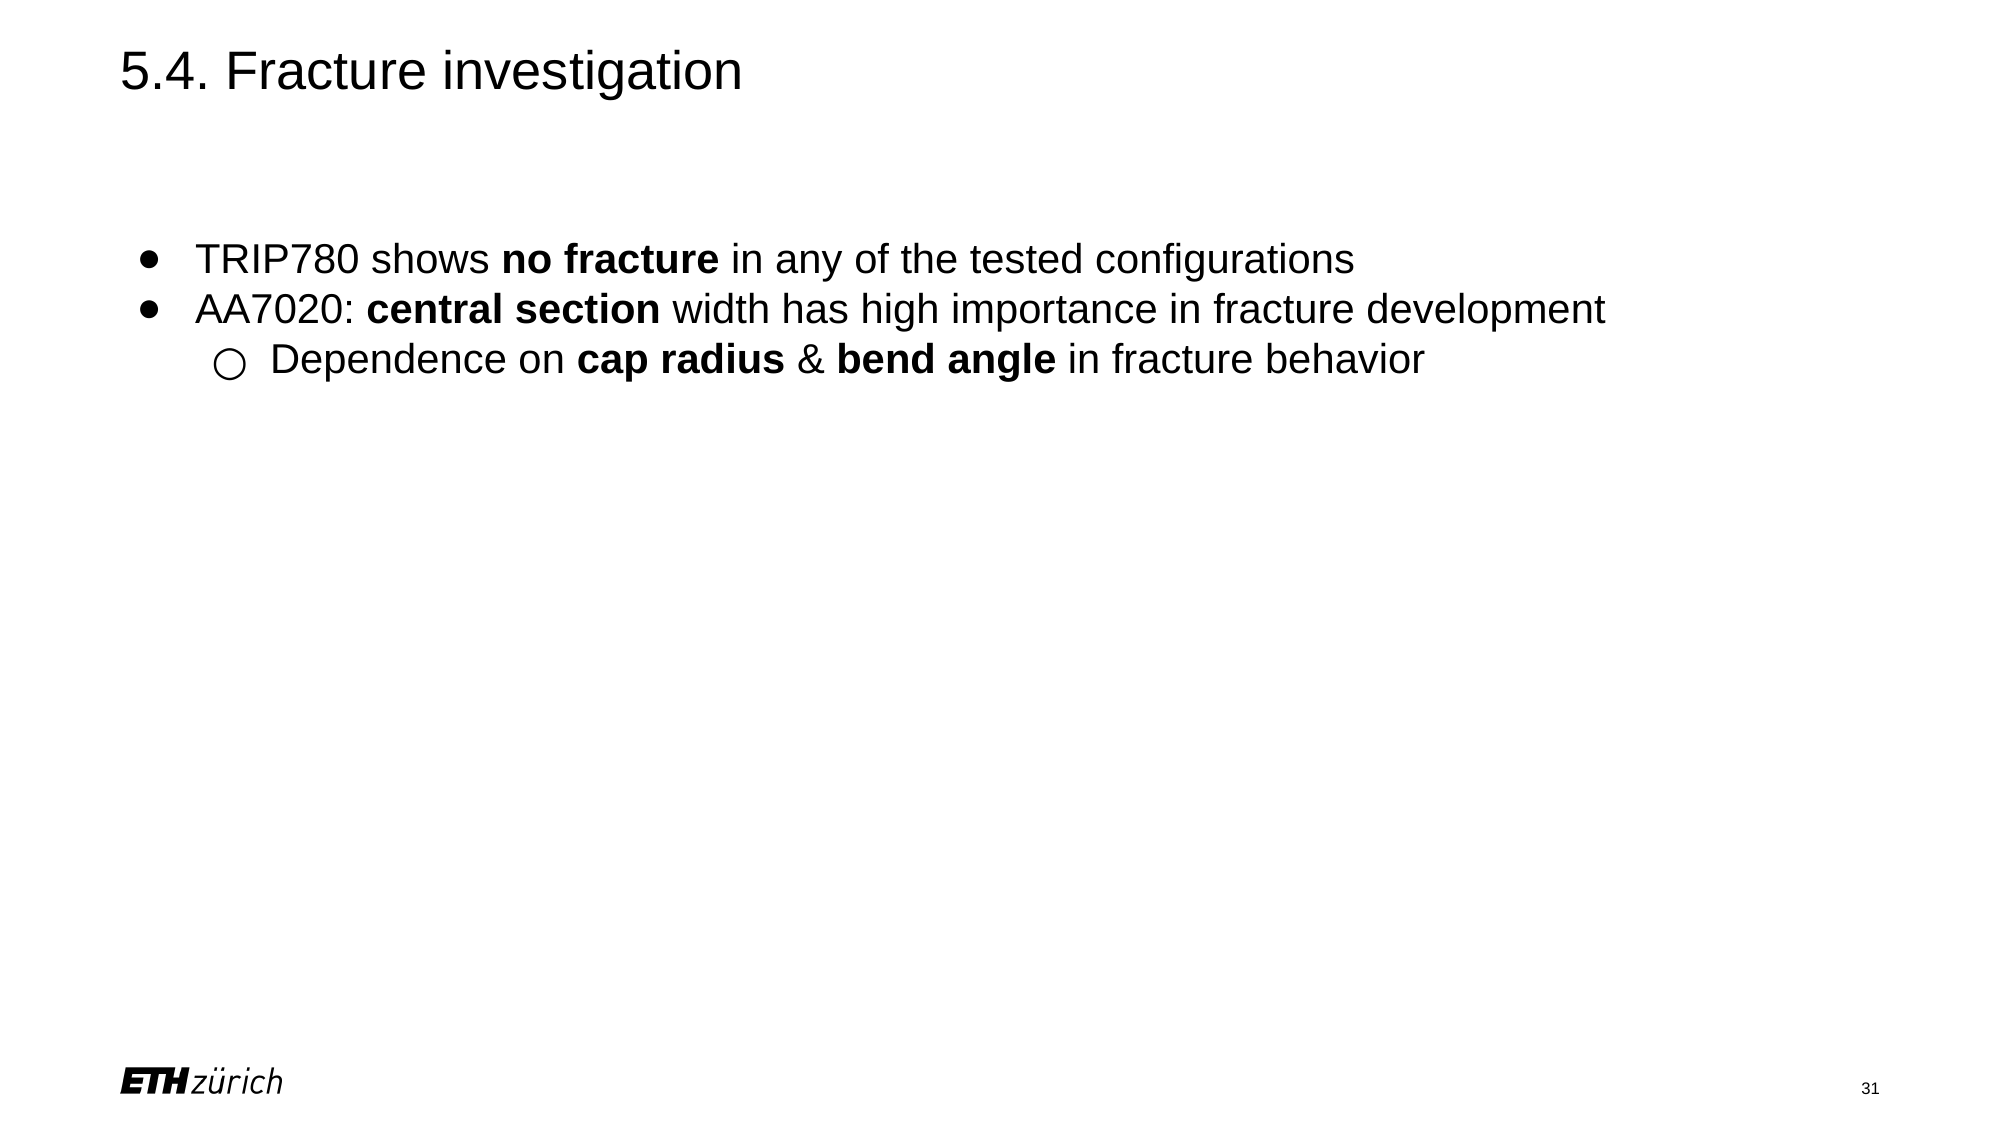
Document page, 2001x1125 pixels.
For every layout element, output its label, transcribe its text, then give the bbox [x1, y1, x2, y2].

title 5.4. Fracture investigation [120, 42, 1880, 191]
picture [120, 1067, 282, 1094]
list TRIP780 shows no fracture in any of the tested configurations AA7020: central section width has high importance in fracture development Dependence on cap radius & bend angle in fracture behavior [120, 231, 1880, 1000]
slide_number 31 [1827, 1069, 1880, 1106]
